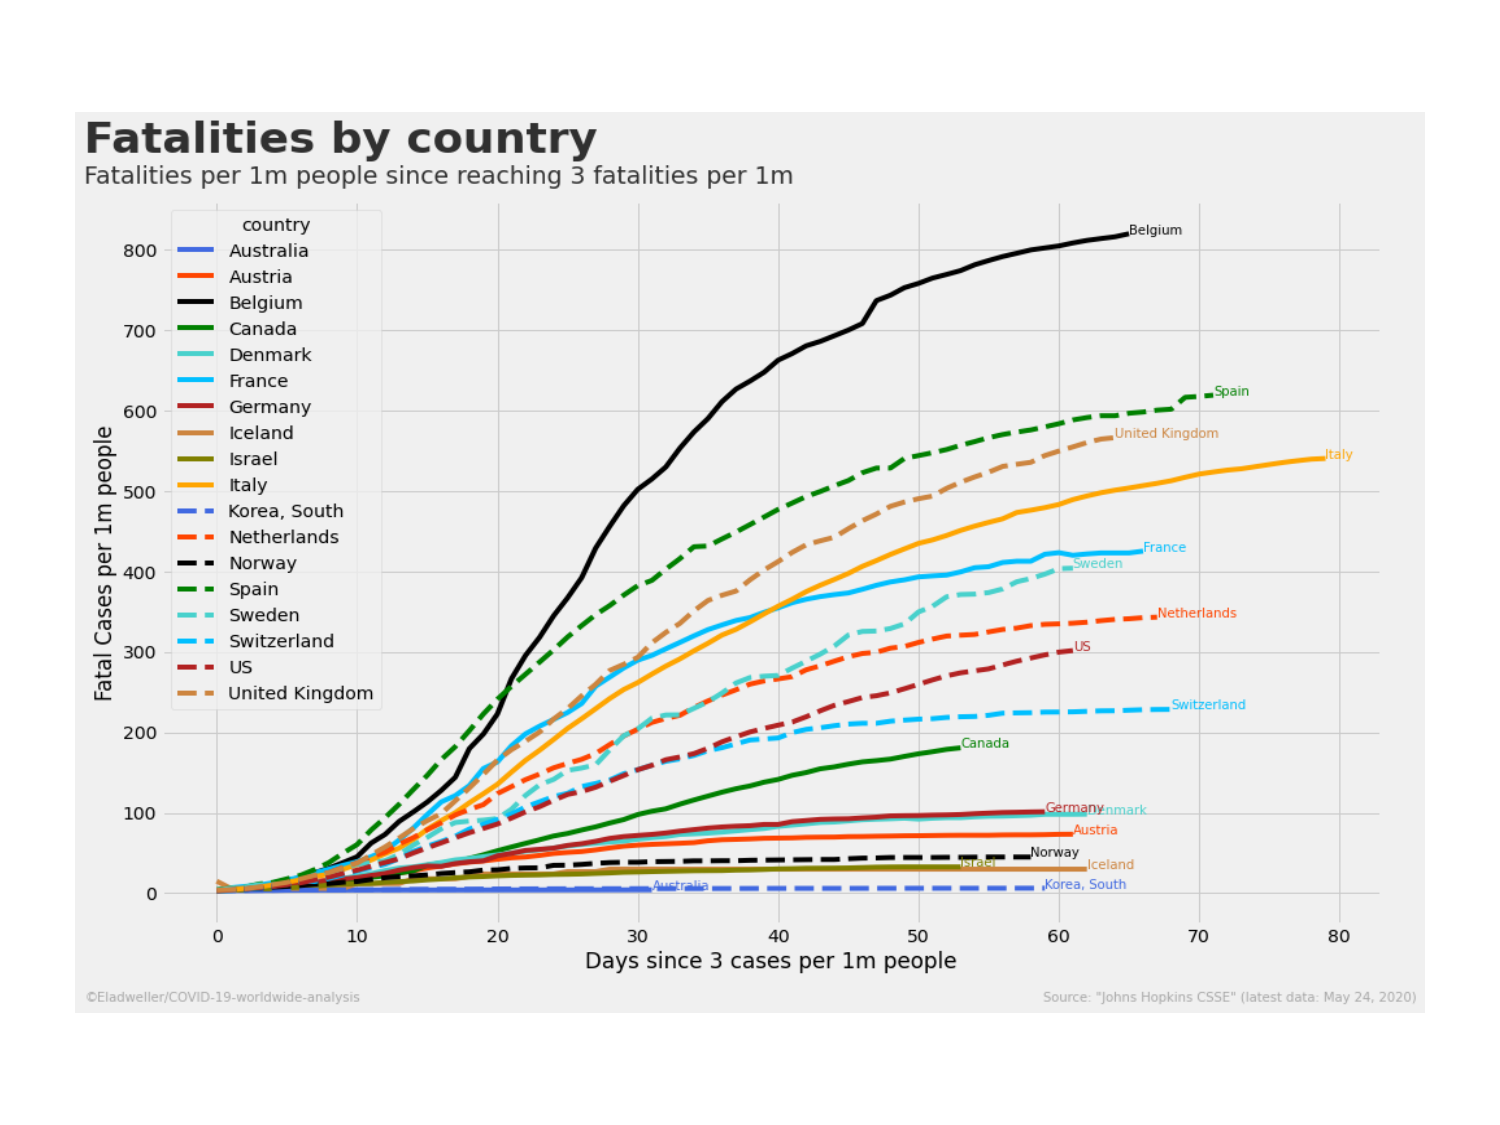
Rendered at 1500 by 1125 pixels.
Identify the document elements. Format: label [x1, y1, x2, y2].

picture [74, 112, 1426, 1013]
